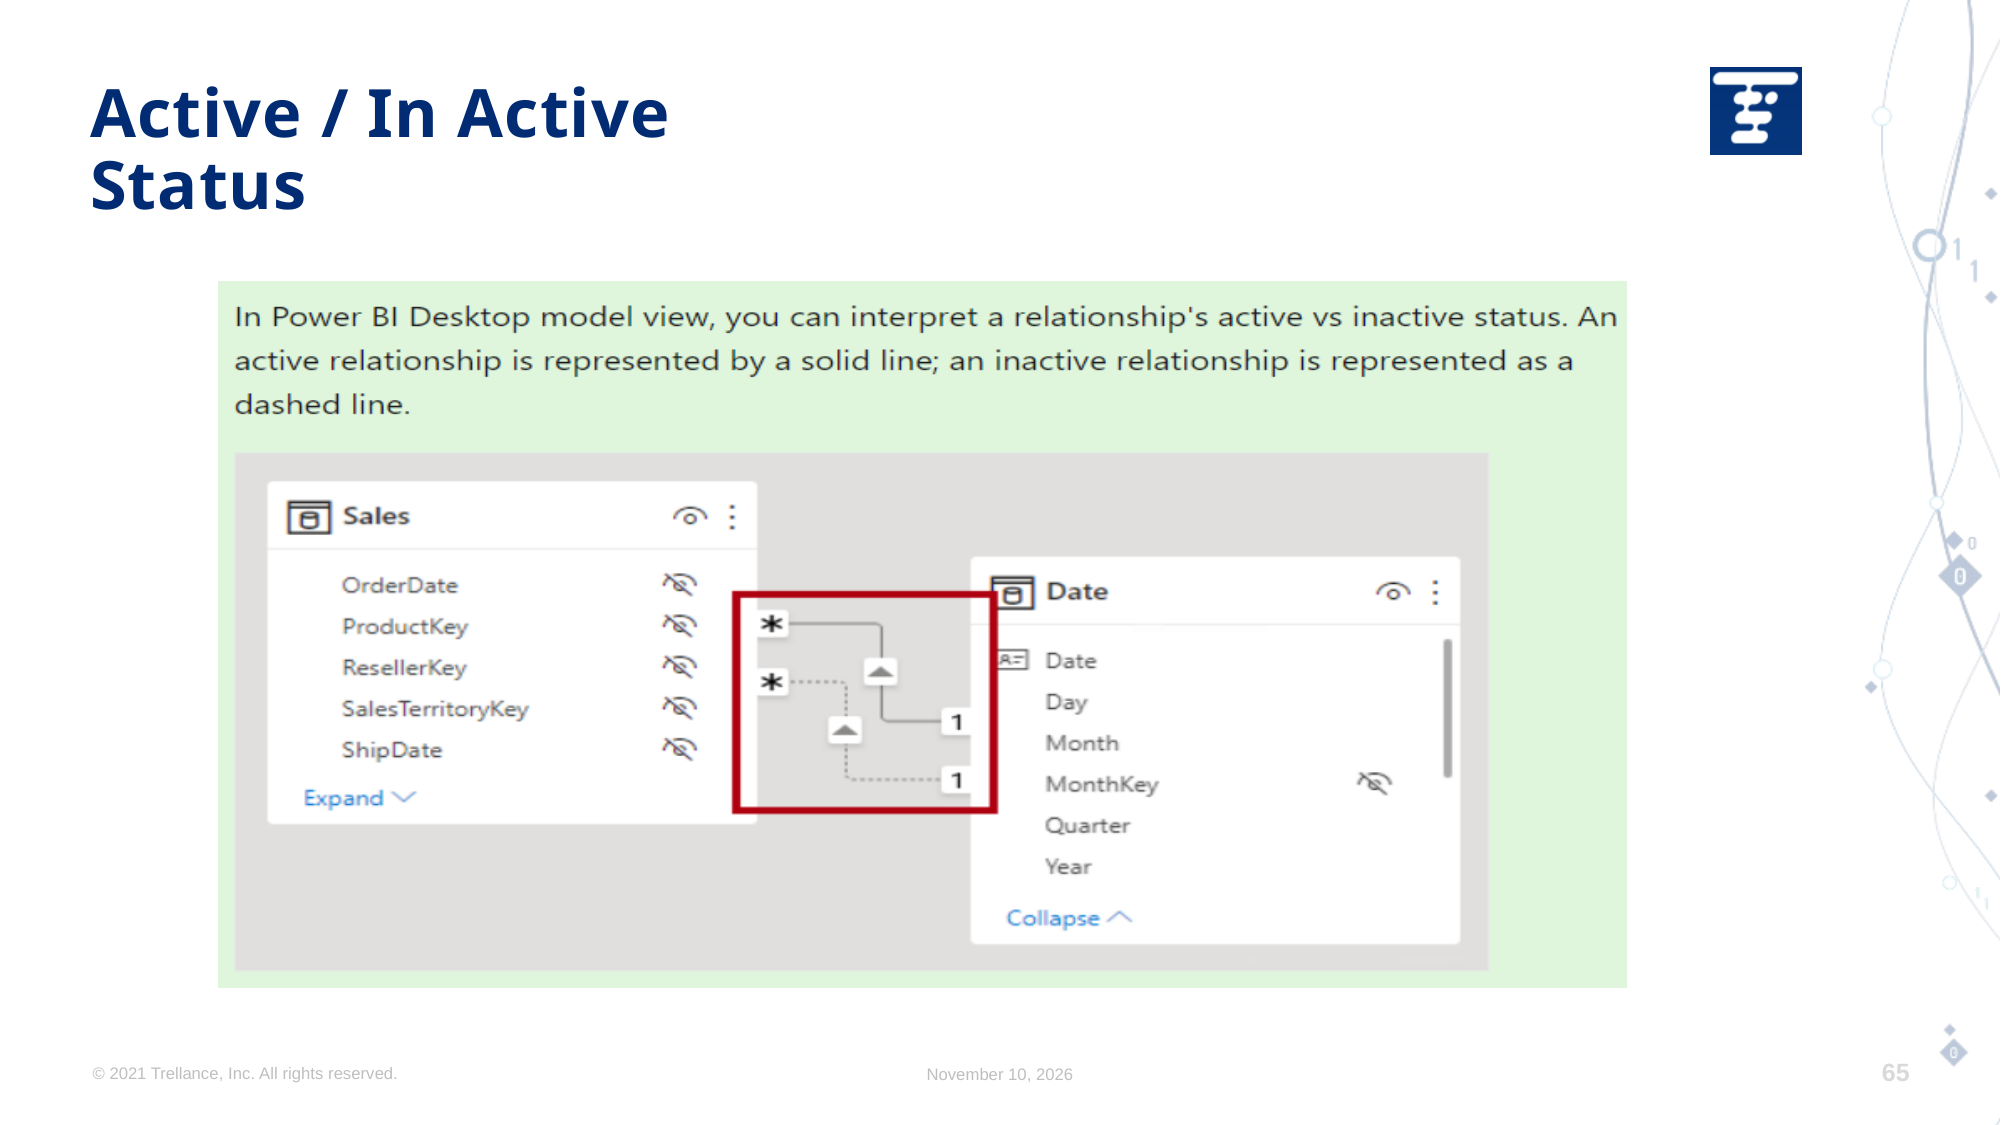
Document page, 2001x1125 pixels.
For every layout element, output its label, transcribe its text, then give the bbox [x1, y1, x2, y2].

slide_number 65 [1843, 1049, 1925, 1103]
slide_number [781, 1044, 1219, 1105]
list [217, 281, 1627, 988]
title Active / In Active Status [90, 80, 904, 167]
footer © 2021 Trellance, Inc. All rights reserved. [77, 1042, 753, 1103]
picture [1710, 67, 1802, 155]
